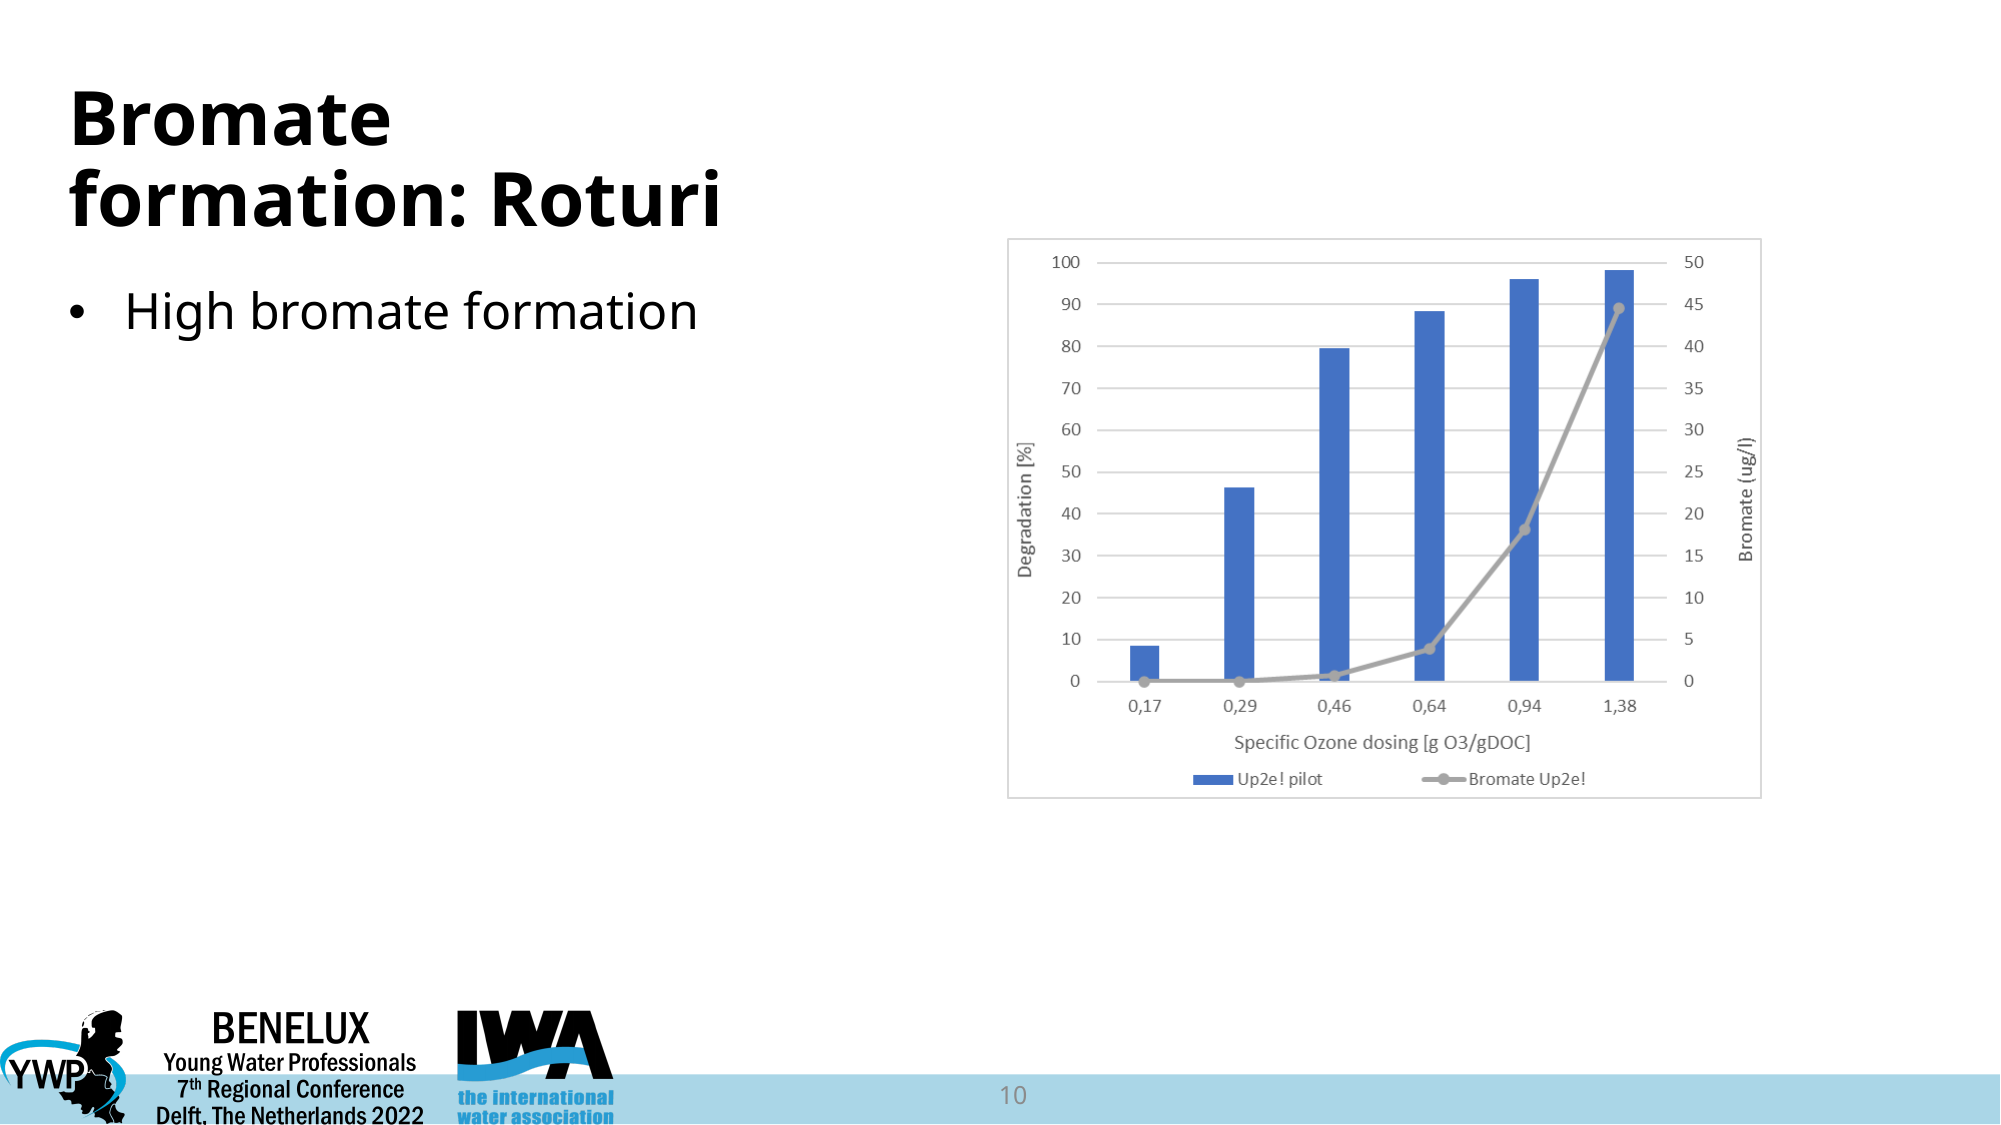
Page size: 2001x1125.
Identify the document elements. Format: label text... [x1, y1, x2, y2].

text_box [1007, 238, 1762, 799]
slide_number 10 [957, 1071, 1043, 1122]
title Bromate formation: Roturi [53, 75, 824, 251]
picture [0, 984, 618, 1125]
list High bromate formation [53, 279, 824, 962]
